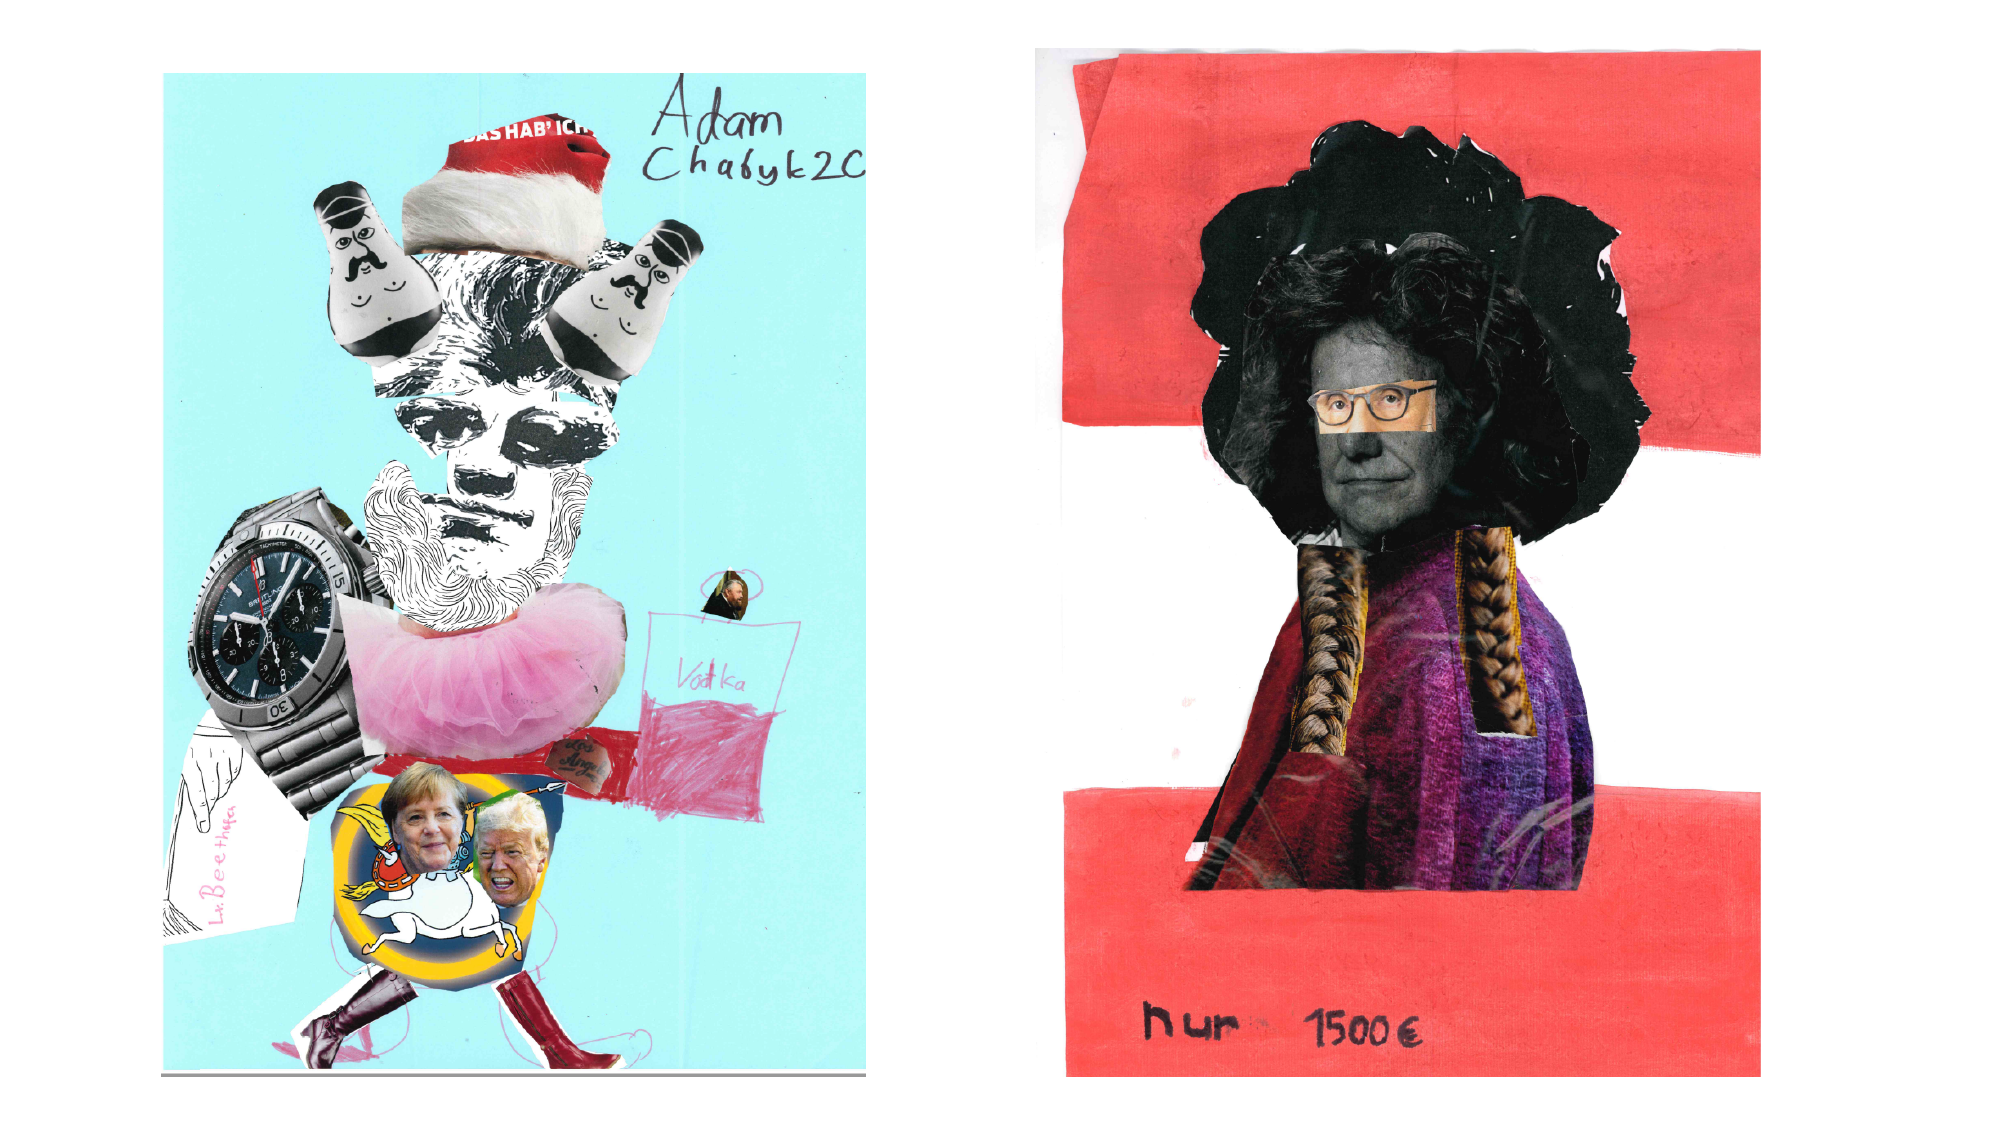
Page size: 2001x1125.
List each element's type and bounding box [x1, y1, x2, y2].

picture [1035, 48, 1761, 1077]
picture [161, 73, 866, 1077]
